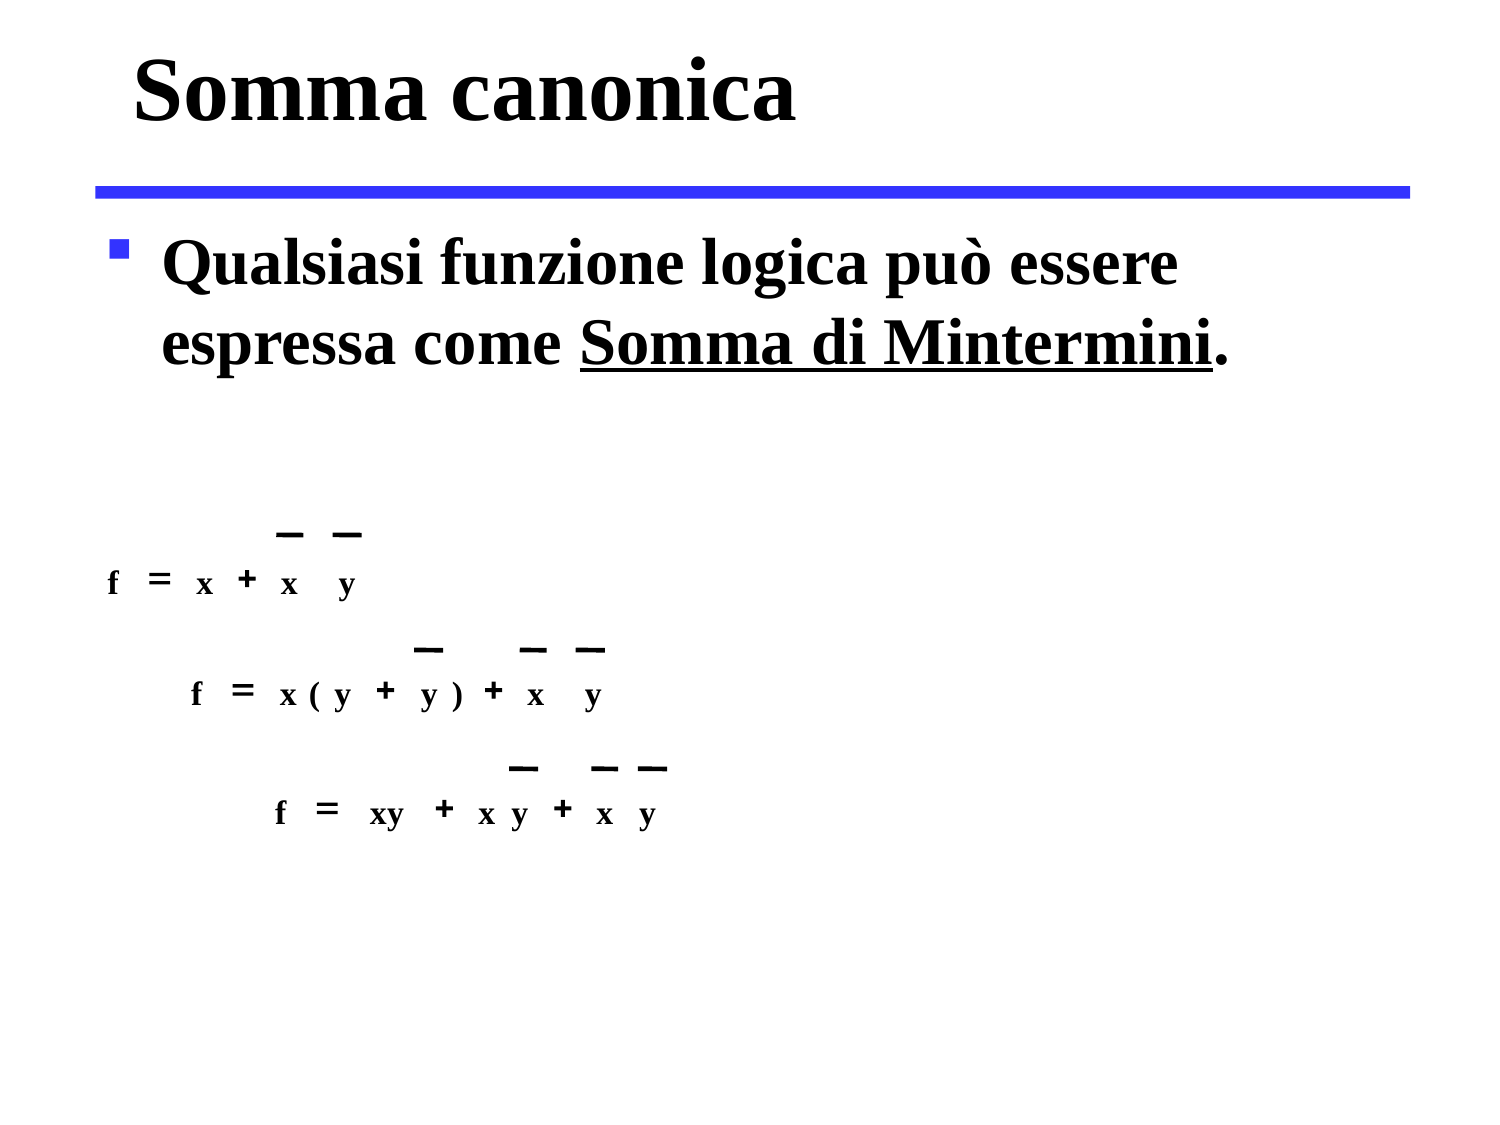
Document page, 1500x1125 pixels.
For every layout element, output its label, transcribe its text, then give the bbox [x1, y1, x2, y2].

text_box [270, 745, 668, 823]
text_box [103, 515, 362, 593]
title Somma canonica [117, 0, 1393, 168]
list Qualsiasi funzione logica può essere espressa come Somma di Mintermini. [89, 210, 1366, 431]
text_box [186, 626, 609, 703]
